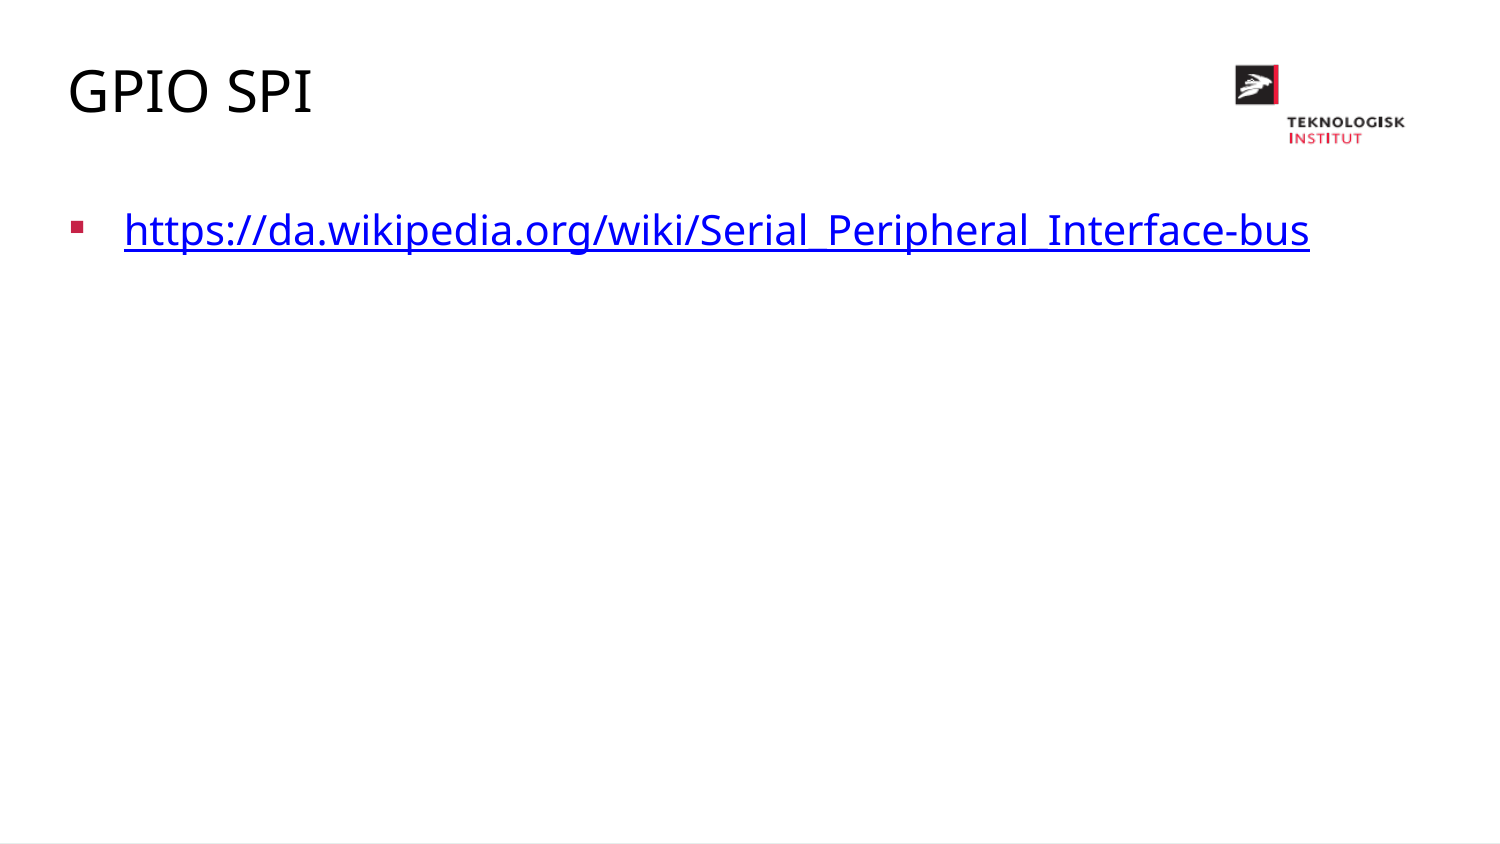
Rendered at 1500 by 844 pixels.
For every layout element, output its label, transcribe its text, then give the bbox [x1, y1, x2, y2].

list https://da.wikipedia.org/wiki/Serial_Peripheral_Interface-bus [46, 183, 1447, 418]
list GPIO SPI [46, 33, 1063, 185]
